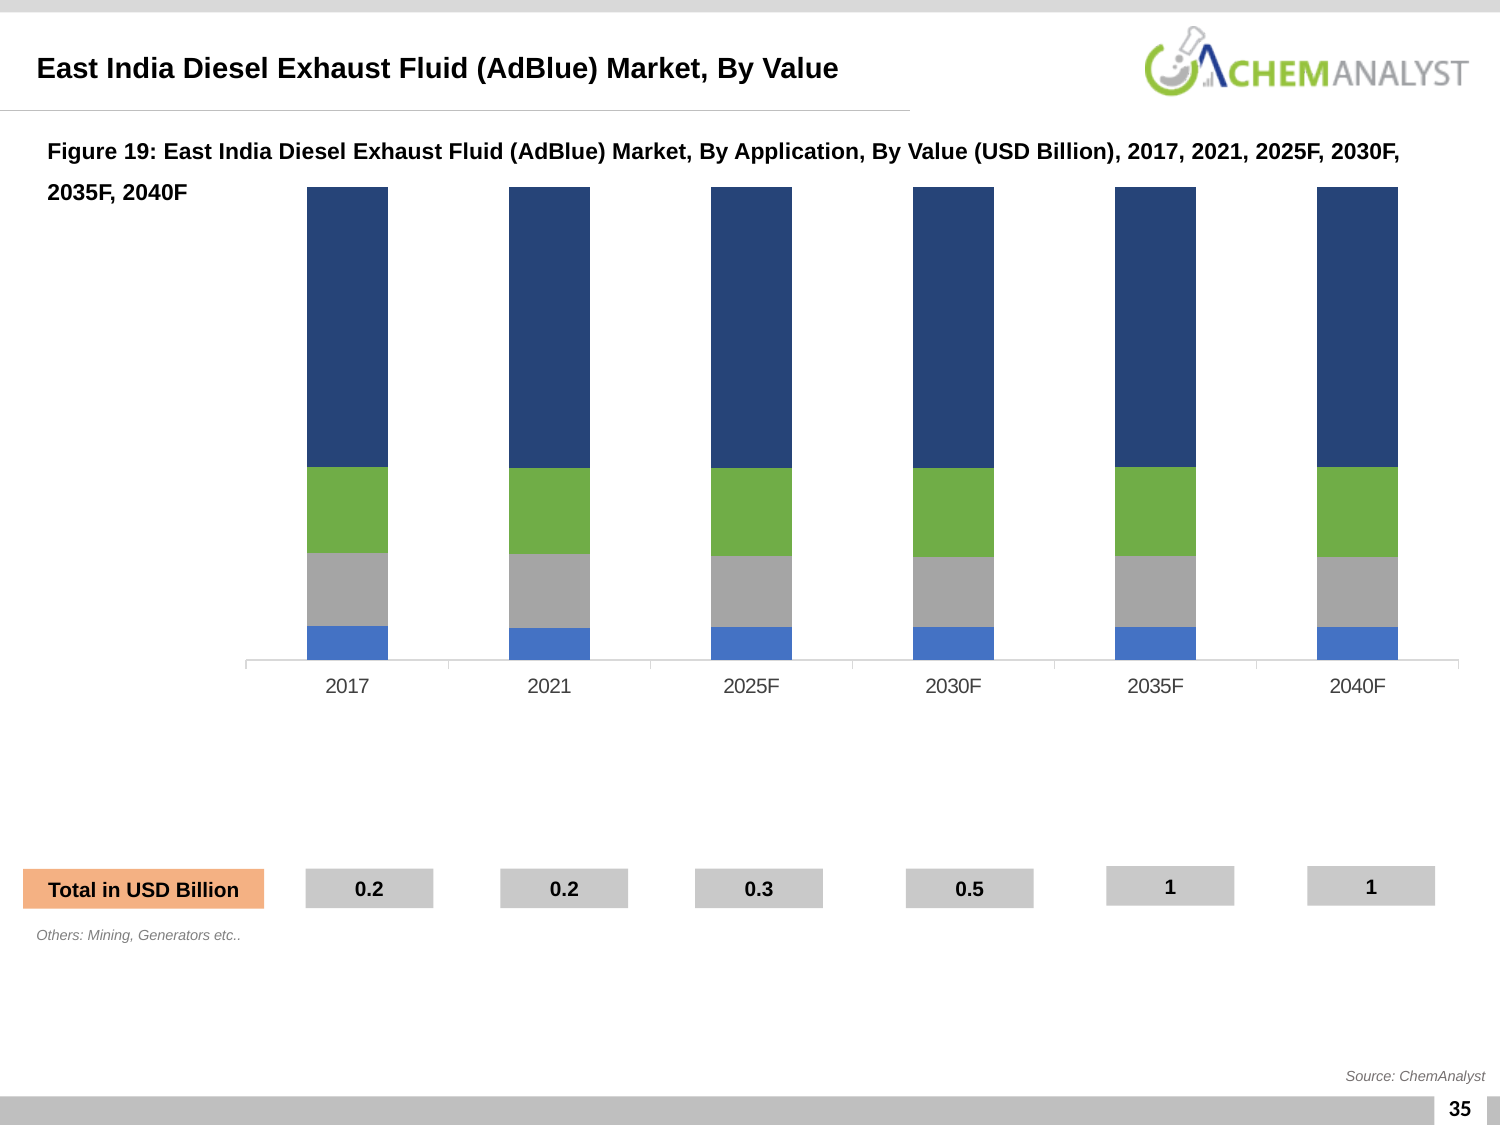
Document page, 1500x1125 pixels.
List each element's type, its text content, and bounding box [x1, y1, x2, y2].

chart [0, 171, 1500, 1060]
list East India Diesel Exhaust Fluid (AdBlue) Market, By Value [21, 31, 1312, 107]
text_box Figure 19: East India Diesel Exhaust Fluid (AdBlue) Market, By Application, By Value (USD Billion), 2017, 2021, 2025F, 2030F, 2035F, 2040F [32, 115, 1448, 171]
text_box Source: ChemAnalyst [1263, 1060, 1500, 1092]
picture [1145, 26, 1479, 113]
